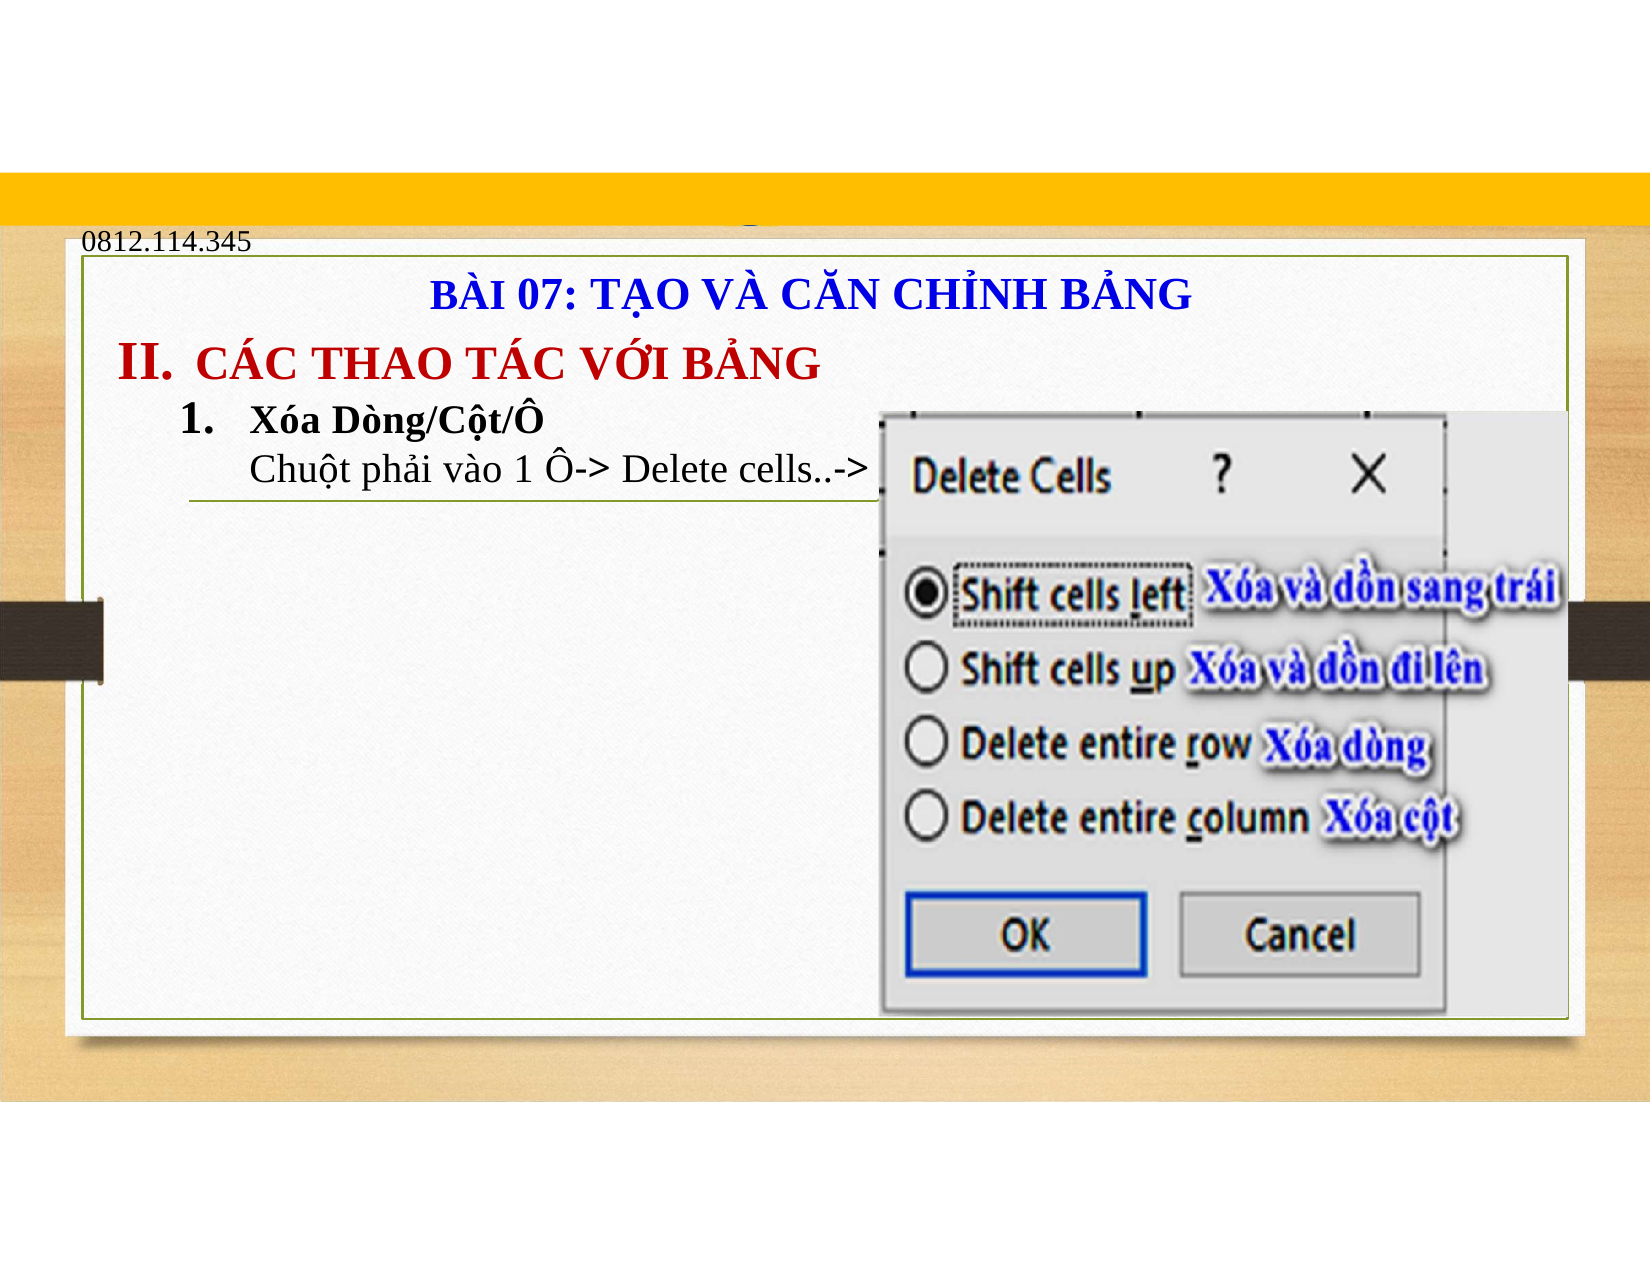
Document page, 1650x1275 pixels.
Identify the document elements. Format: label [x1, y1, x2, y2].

text_box [0, 173, 1650, 1017]
text_box [722, 173, 1100, 228]
picture [0, 1017, 1650, 1102]
